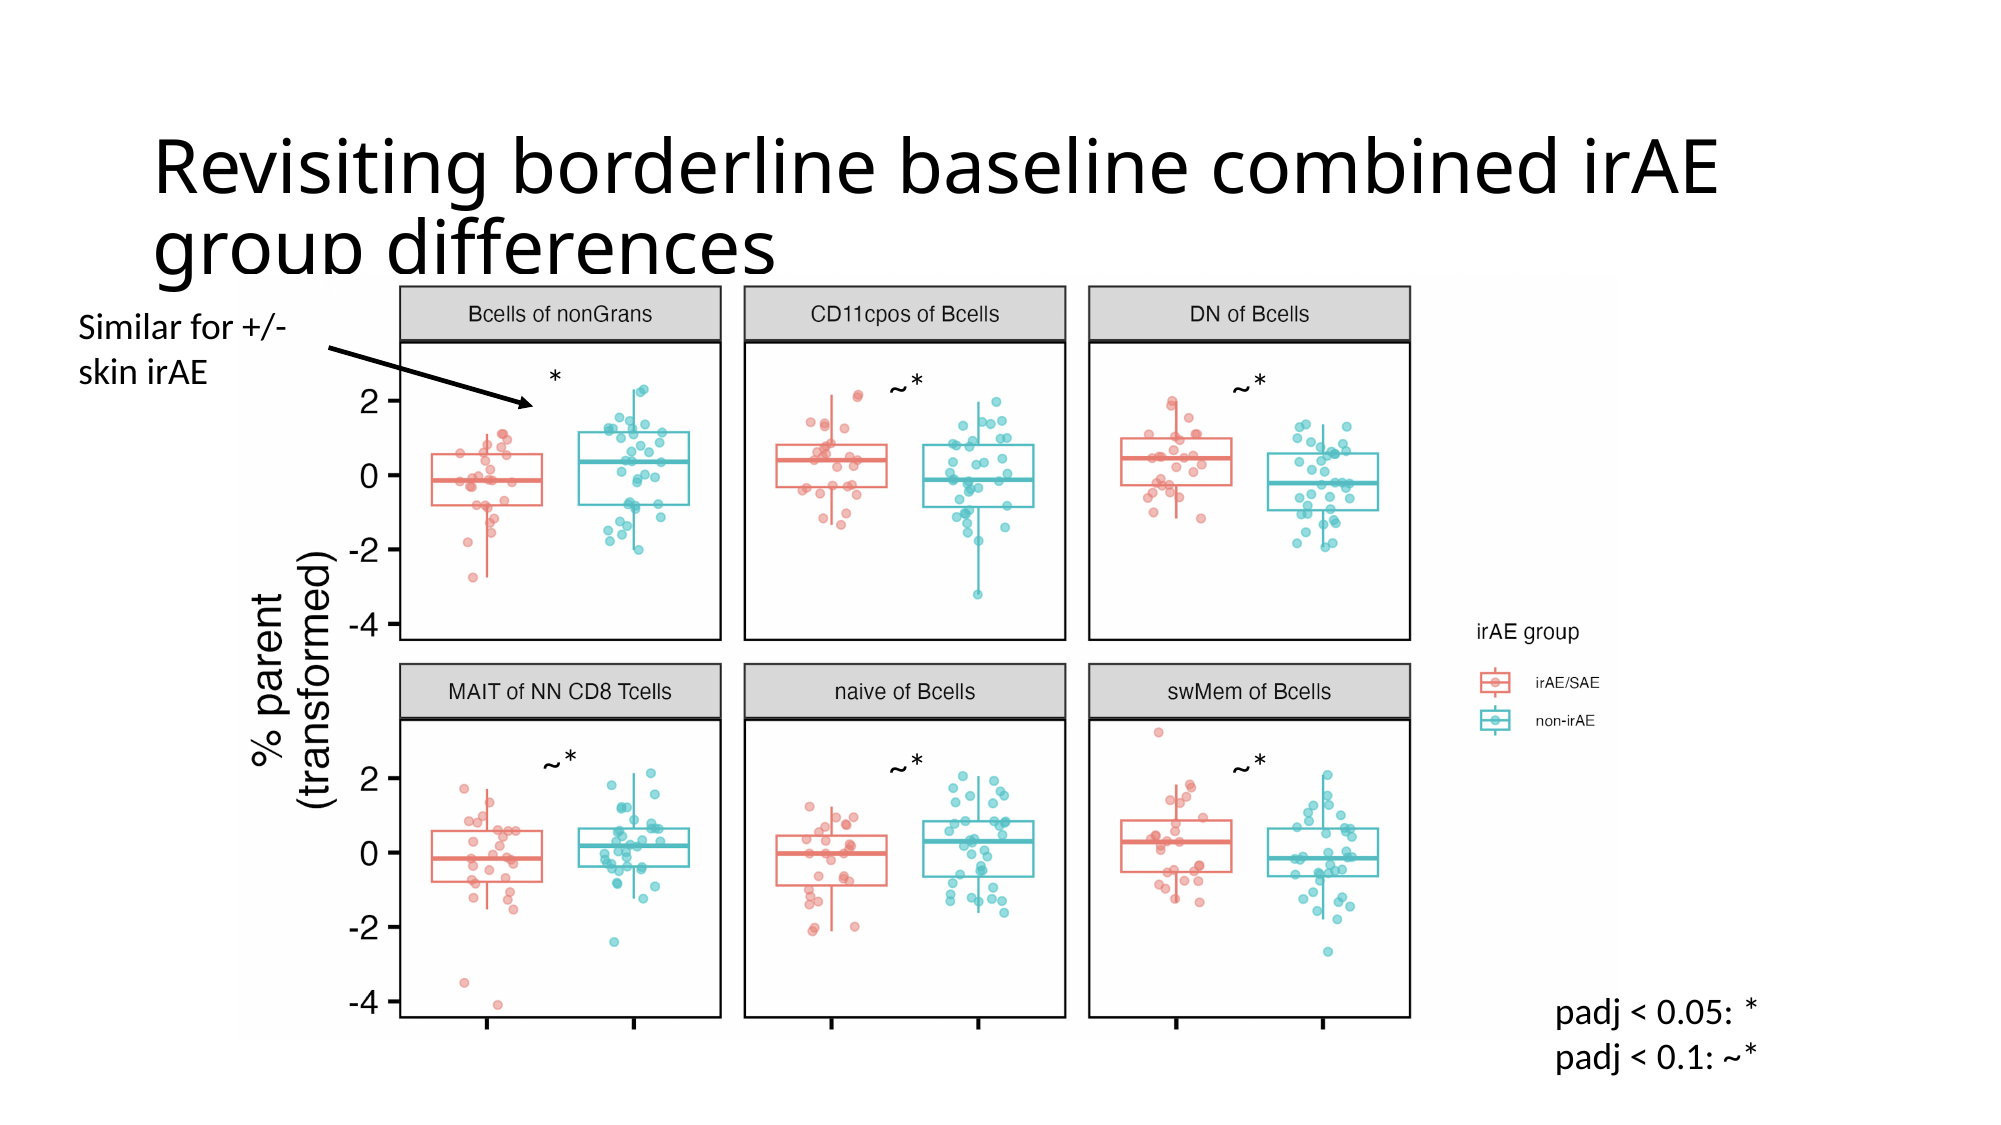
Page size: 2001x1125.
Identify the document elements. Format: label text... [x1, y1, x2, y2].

picture [237, 274, 1618, 1041]
title Revisiting borderline baseline combined irAE group differences [137, 59, 1824, 360]
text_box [328, 347, 534, 407]
text_box padj < 0.05: * padj < 0.1: ~* [1540, 979, 1777, 1085]
text_box Similar for +/- skin irAE [63, 294, 237, 400]
